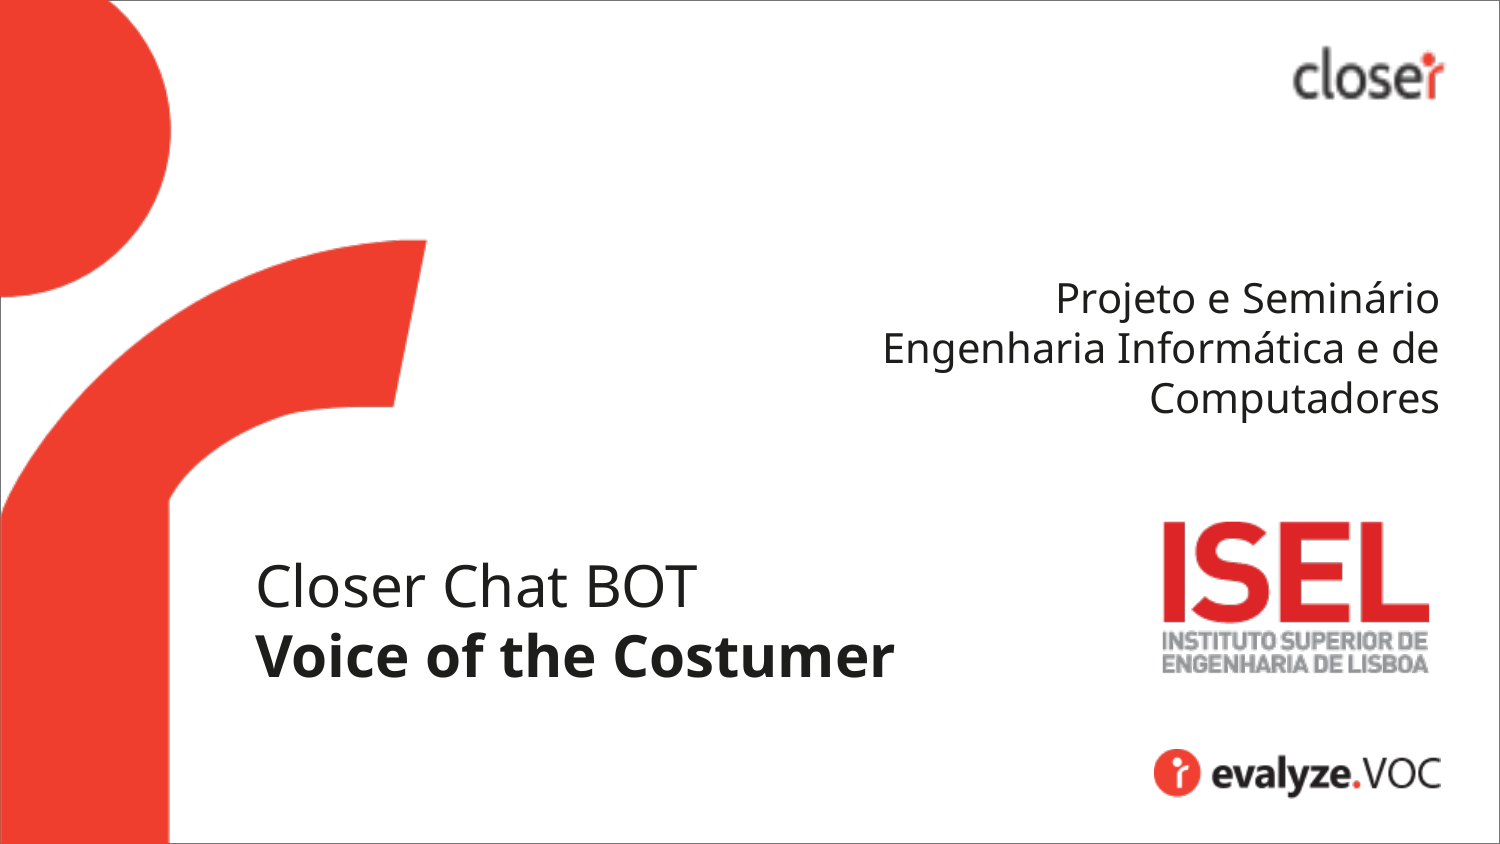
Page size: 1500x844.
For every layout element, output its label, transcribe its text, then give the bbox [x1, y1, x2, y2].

picture [1127, 427, 1469, 800]
text_box Projeto e Seminário Engenharia Informática e de Computadores [643, 272, 1441, 469]
list Closer Chat BOT Voice of the Costumer [255, 548, 1122, 720]
